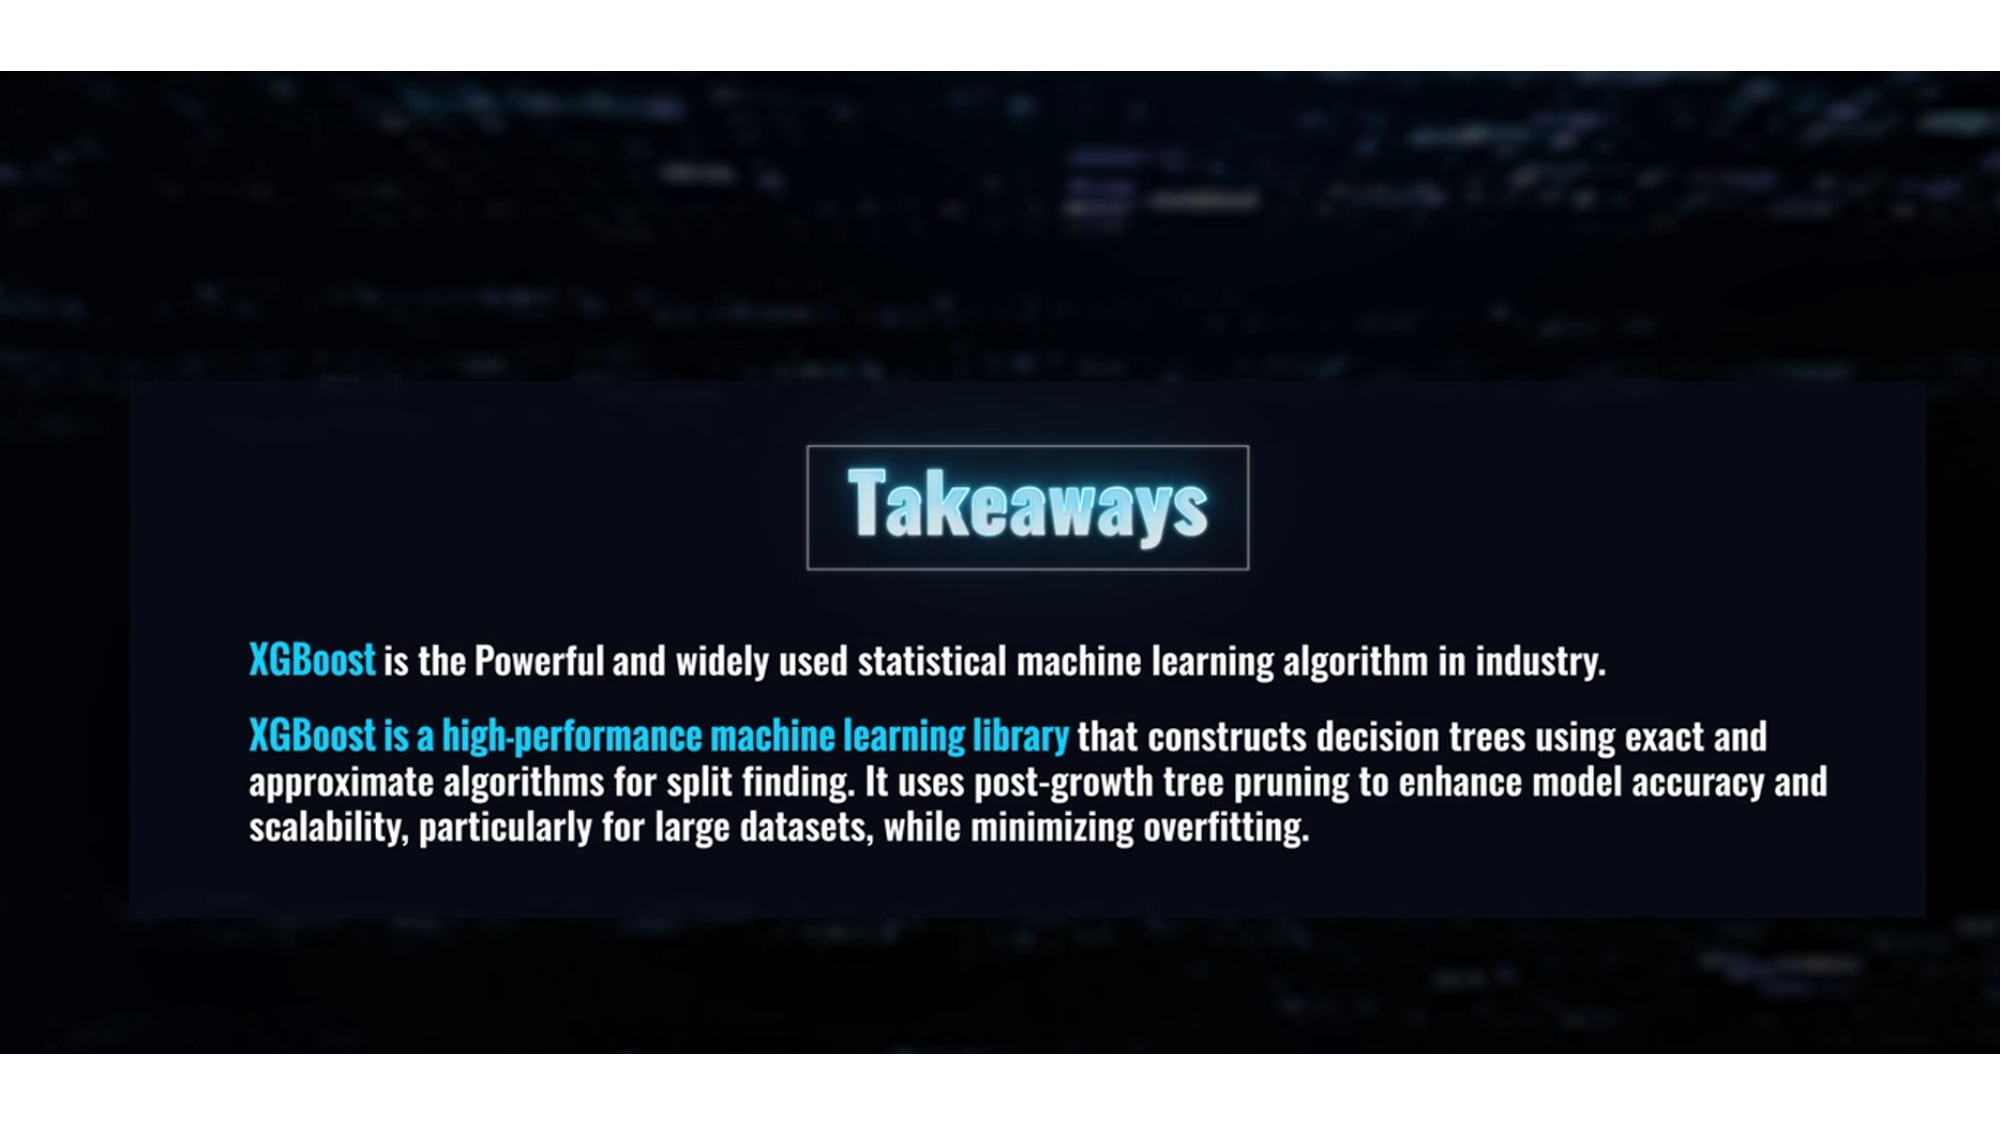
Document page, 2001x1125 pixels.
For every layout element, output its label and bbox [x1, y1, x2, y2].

picture [0, 71, 2000, 1054]
